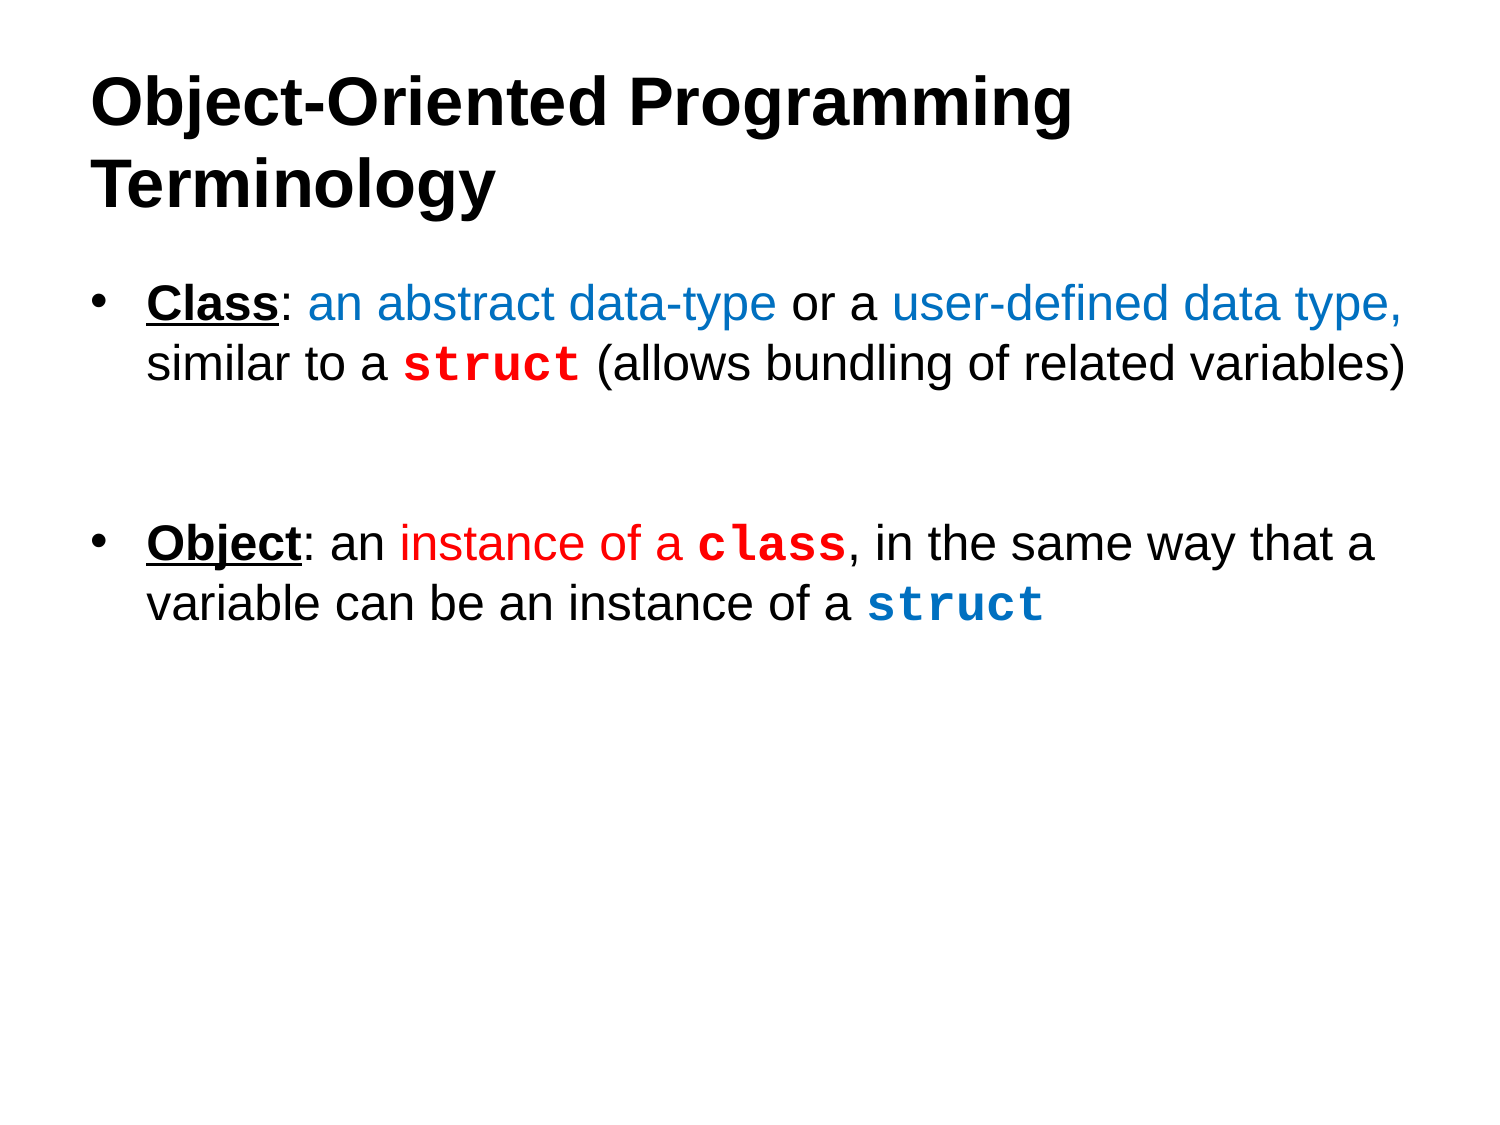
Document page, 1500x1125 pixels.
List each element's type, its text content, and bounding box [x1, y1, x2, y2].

title Object-Oriented Programming Terminology [75, 45, 1425, 233]
list Class: an abstract data-type or a user-defined data type, similar to a struct (allows bundling of related variables) Object: an instance of a class, in the same way that a variable can be an instance of a struct [75, 262, 1425, 1005]
